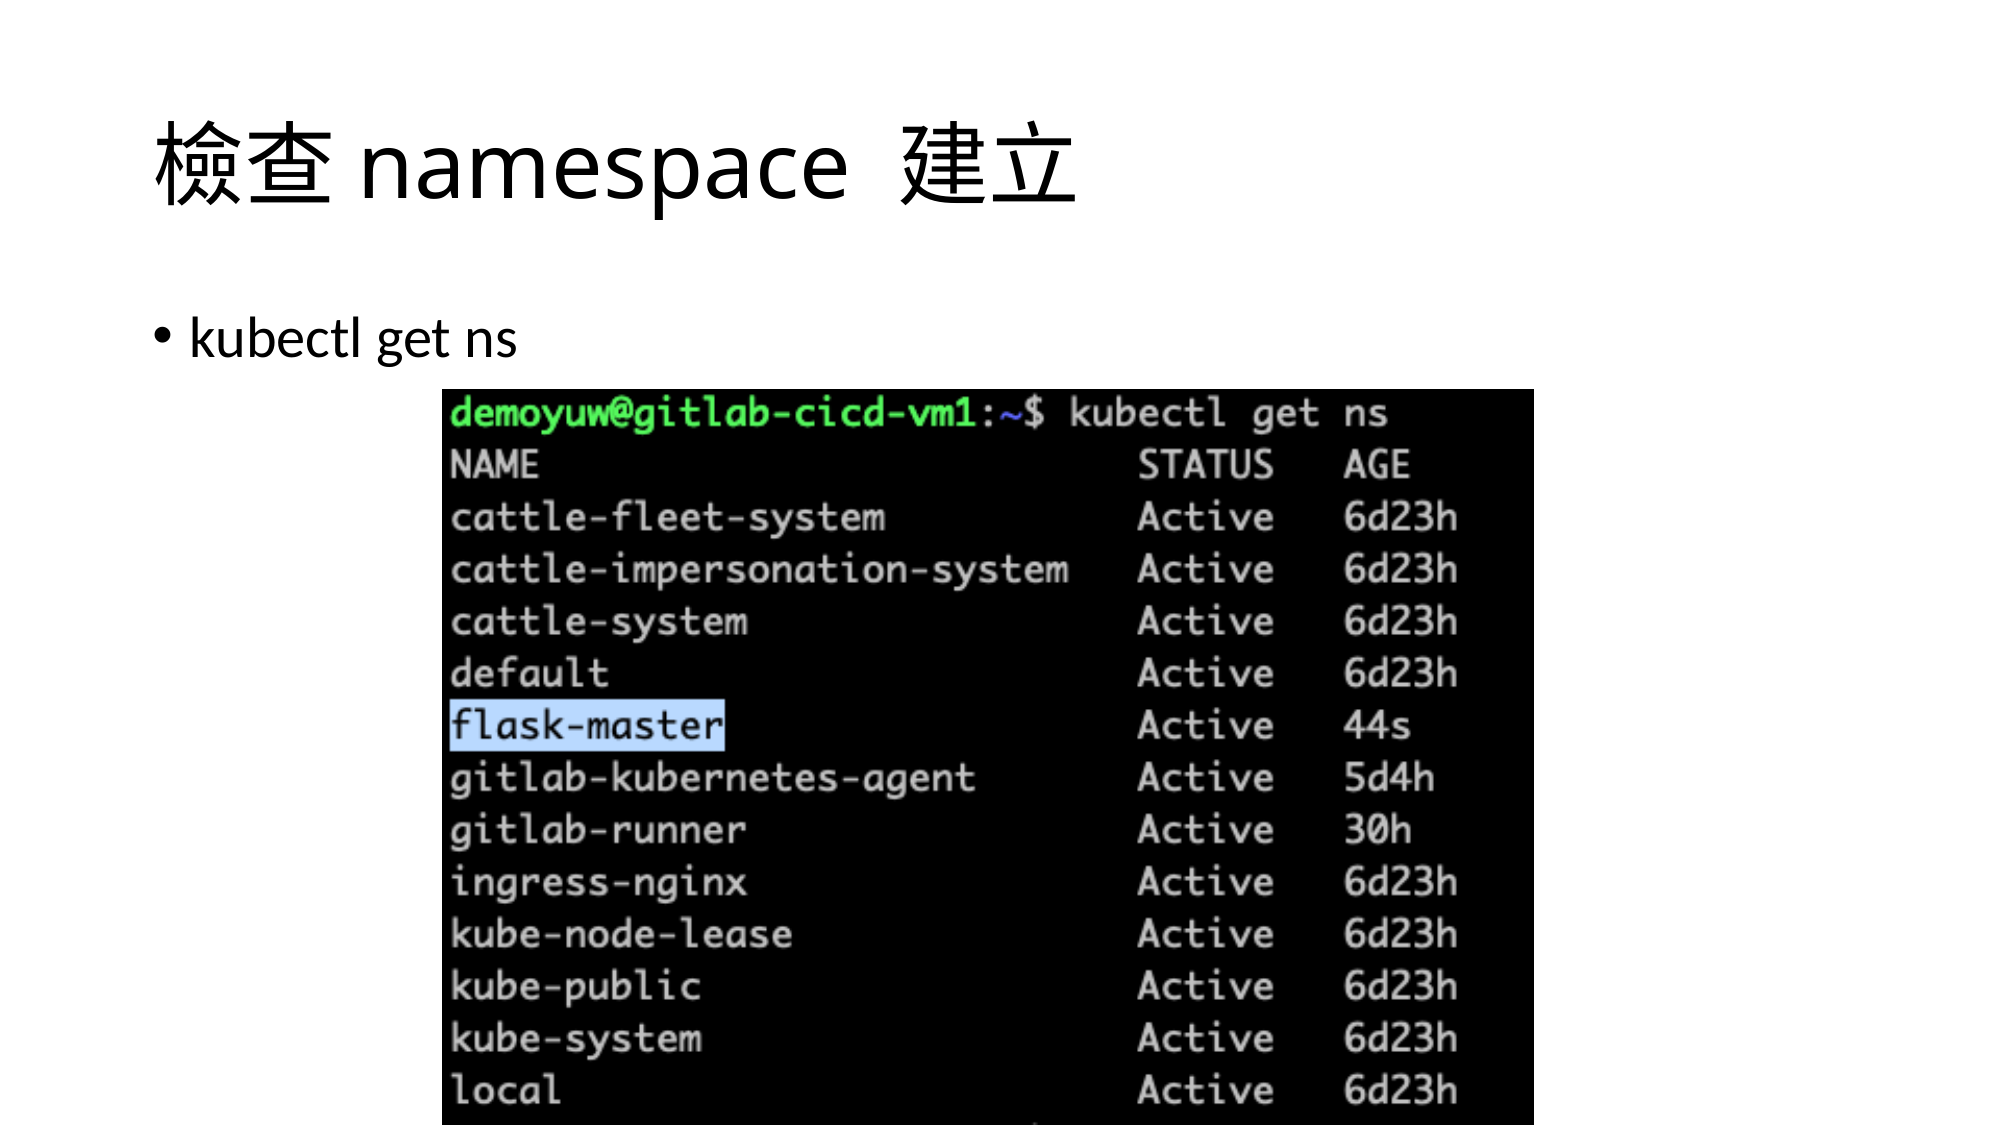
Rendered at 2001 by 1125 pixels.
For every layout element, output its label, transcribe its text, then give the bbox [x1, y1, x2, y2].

picture [442, 389, 1534, 1125]
title 檢查namespace 建立 [137, 59, 1863, 278]
list kubectl get ns [137, 299, 1863, 1014]
